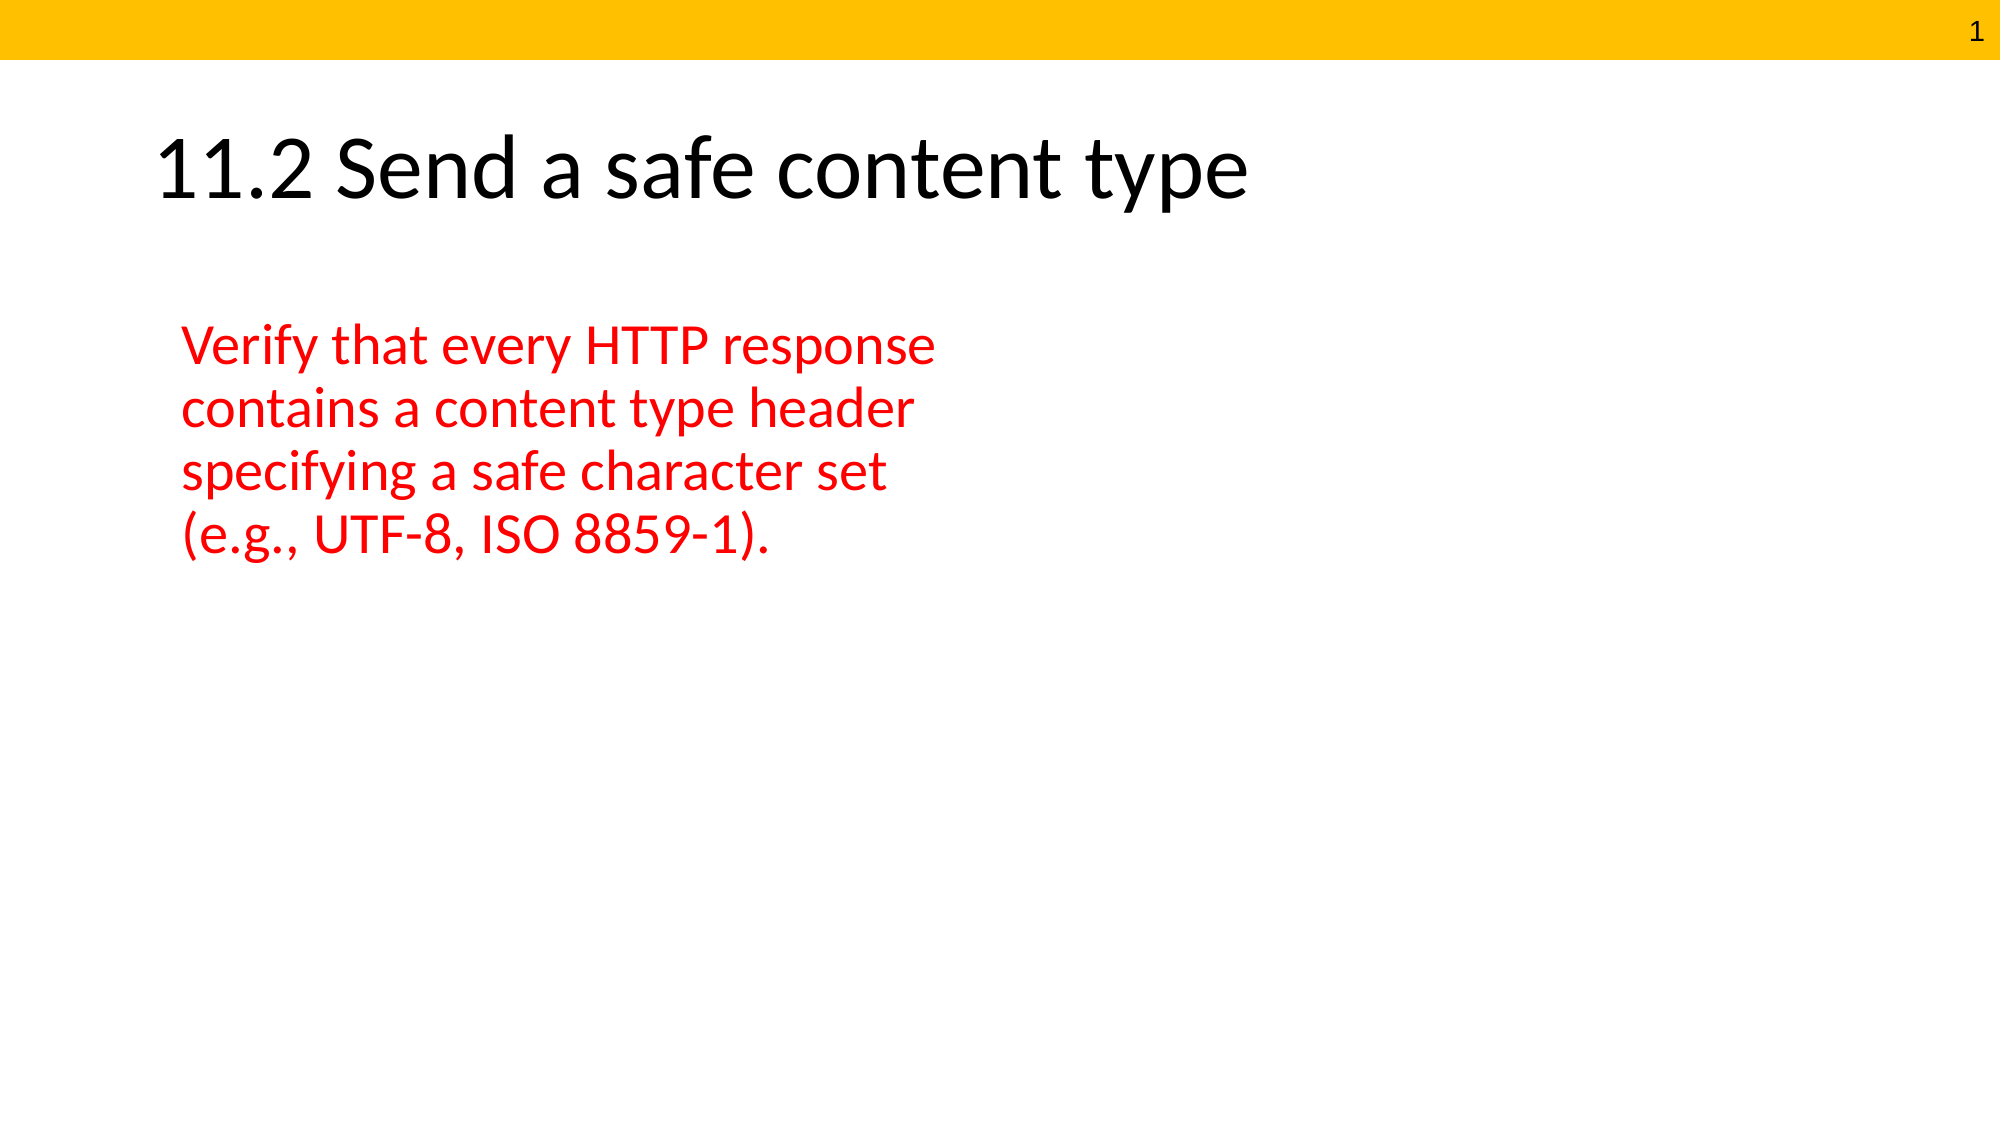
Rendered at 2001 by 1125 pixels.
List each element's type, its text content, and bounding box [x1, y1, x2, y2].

title 11.2 Send a safe content type [137, 59, 1863, 278]
list Verify that every HTTP response contains a content type header specifying a safe character set (e.g., UTF-8, ISO 8859-1). [137, 299, 988, 1014]
